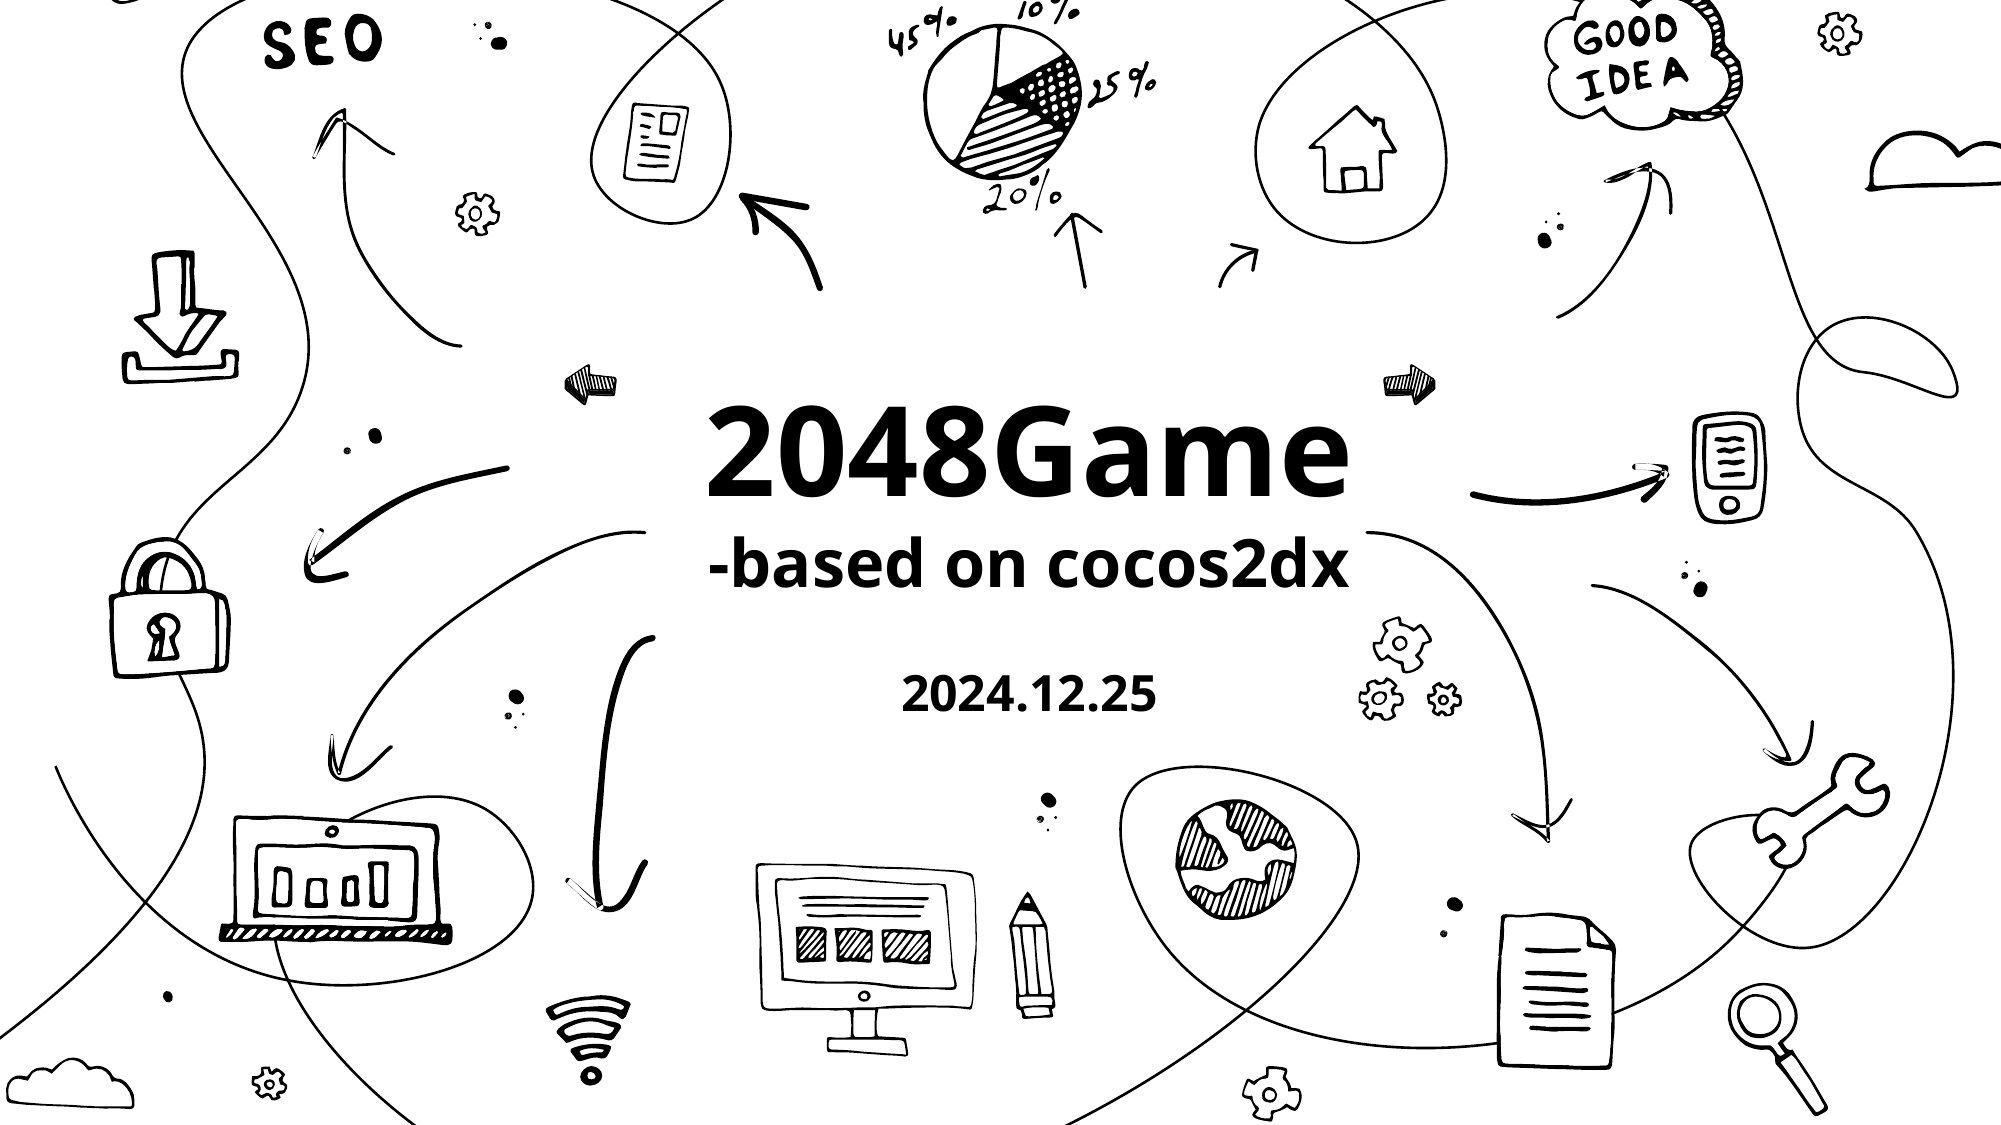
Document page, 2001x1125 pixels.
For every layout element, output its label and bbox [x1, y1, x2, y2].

text_box [564, 363, 1436, 406]
picture [0, 0, 2000, 1125]
